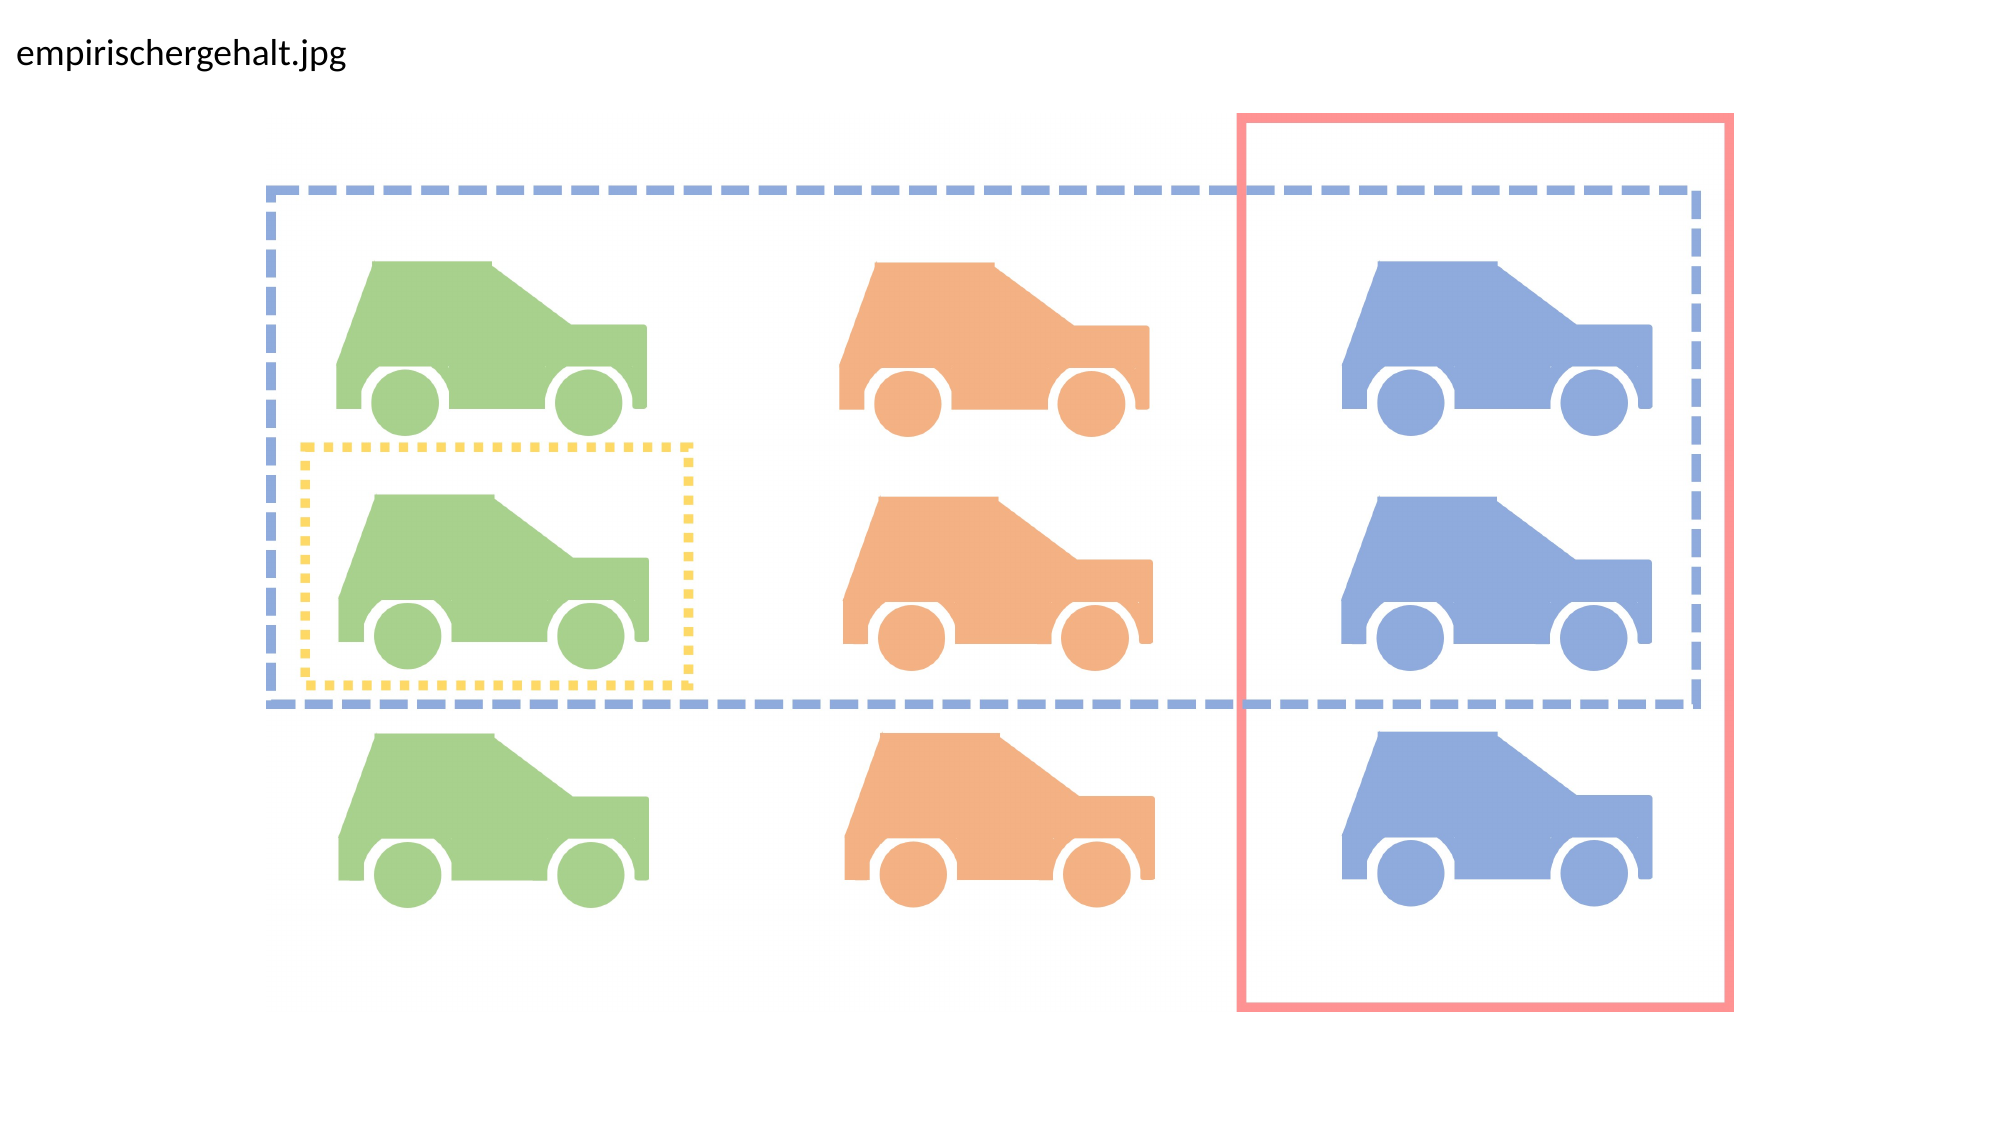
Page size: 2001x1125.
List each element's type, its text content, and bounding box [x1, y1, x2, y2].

picture [266, 113, 1734, 1012]
text_box empirischergehalt.jpg [1, 20, 1002, 81]
